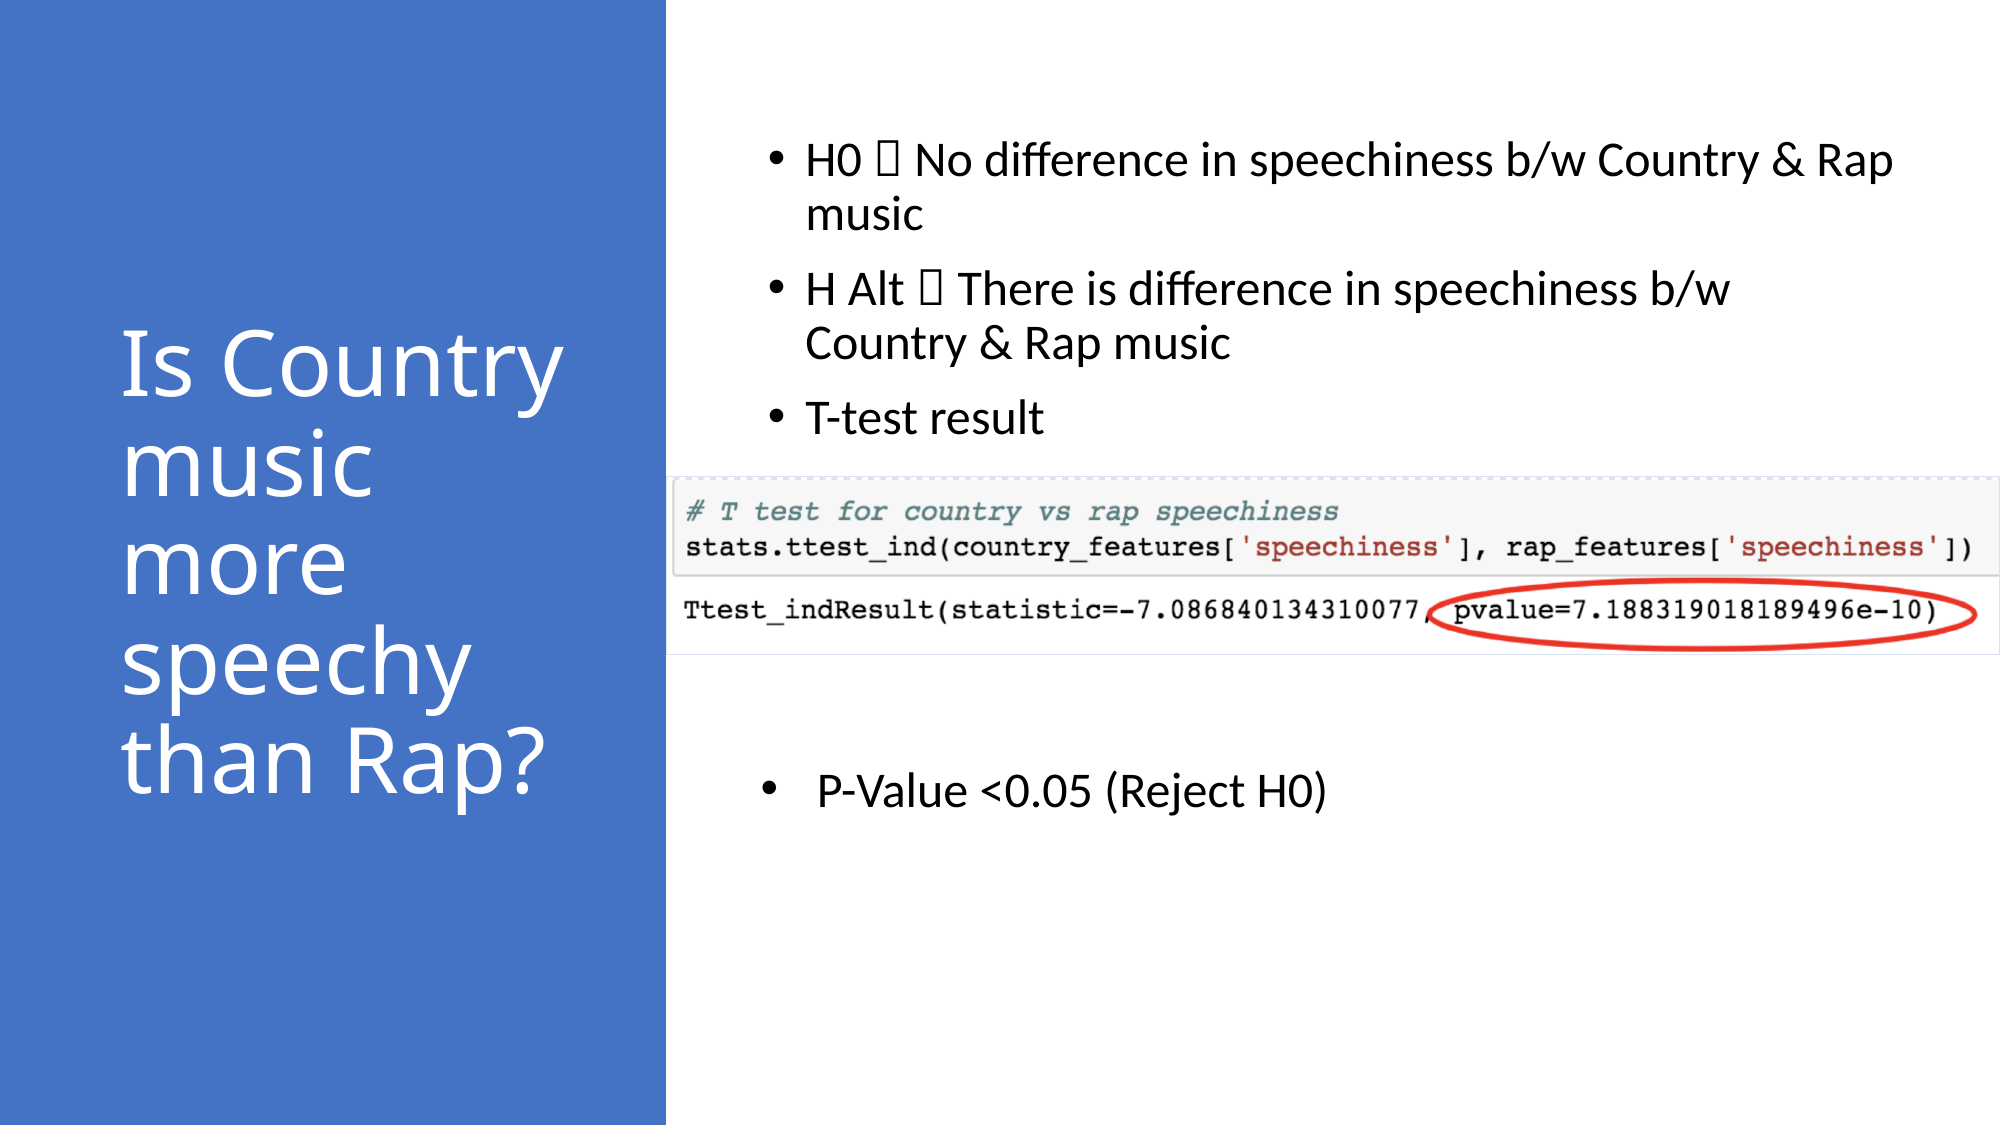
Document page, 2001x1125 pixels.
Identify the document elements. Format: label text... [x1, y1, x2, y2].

text_box [0, 0, 667, 1125]
list H0  No difference in speechiness b/w Country & Rap music H Alt  There is difference in speechiness b/w Country & Rap music T-test result [752, 125, 1914, 476]
text_box P-Value <0.05 (Reject H0) [745, 705, 1491, 870]
title Is Country music more speechy than Rap? [105, 104, 614, 1026]
picture [665, 476, 2000, 655]
